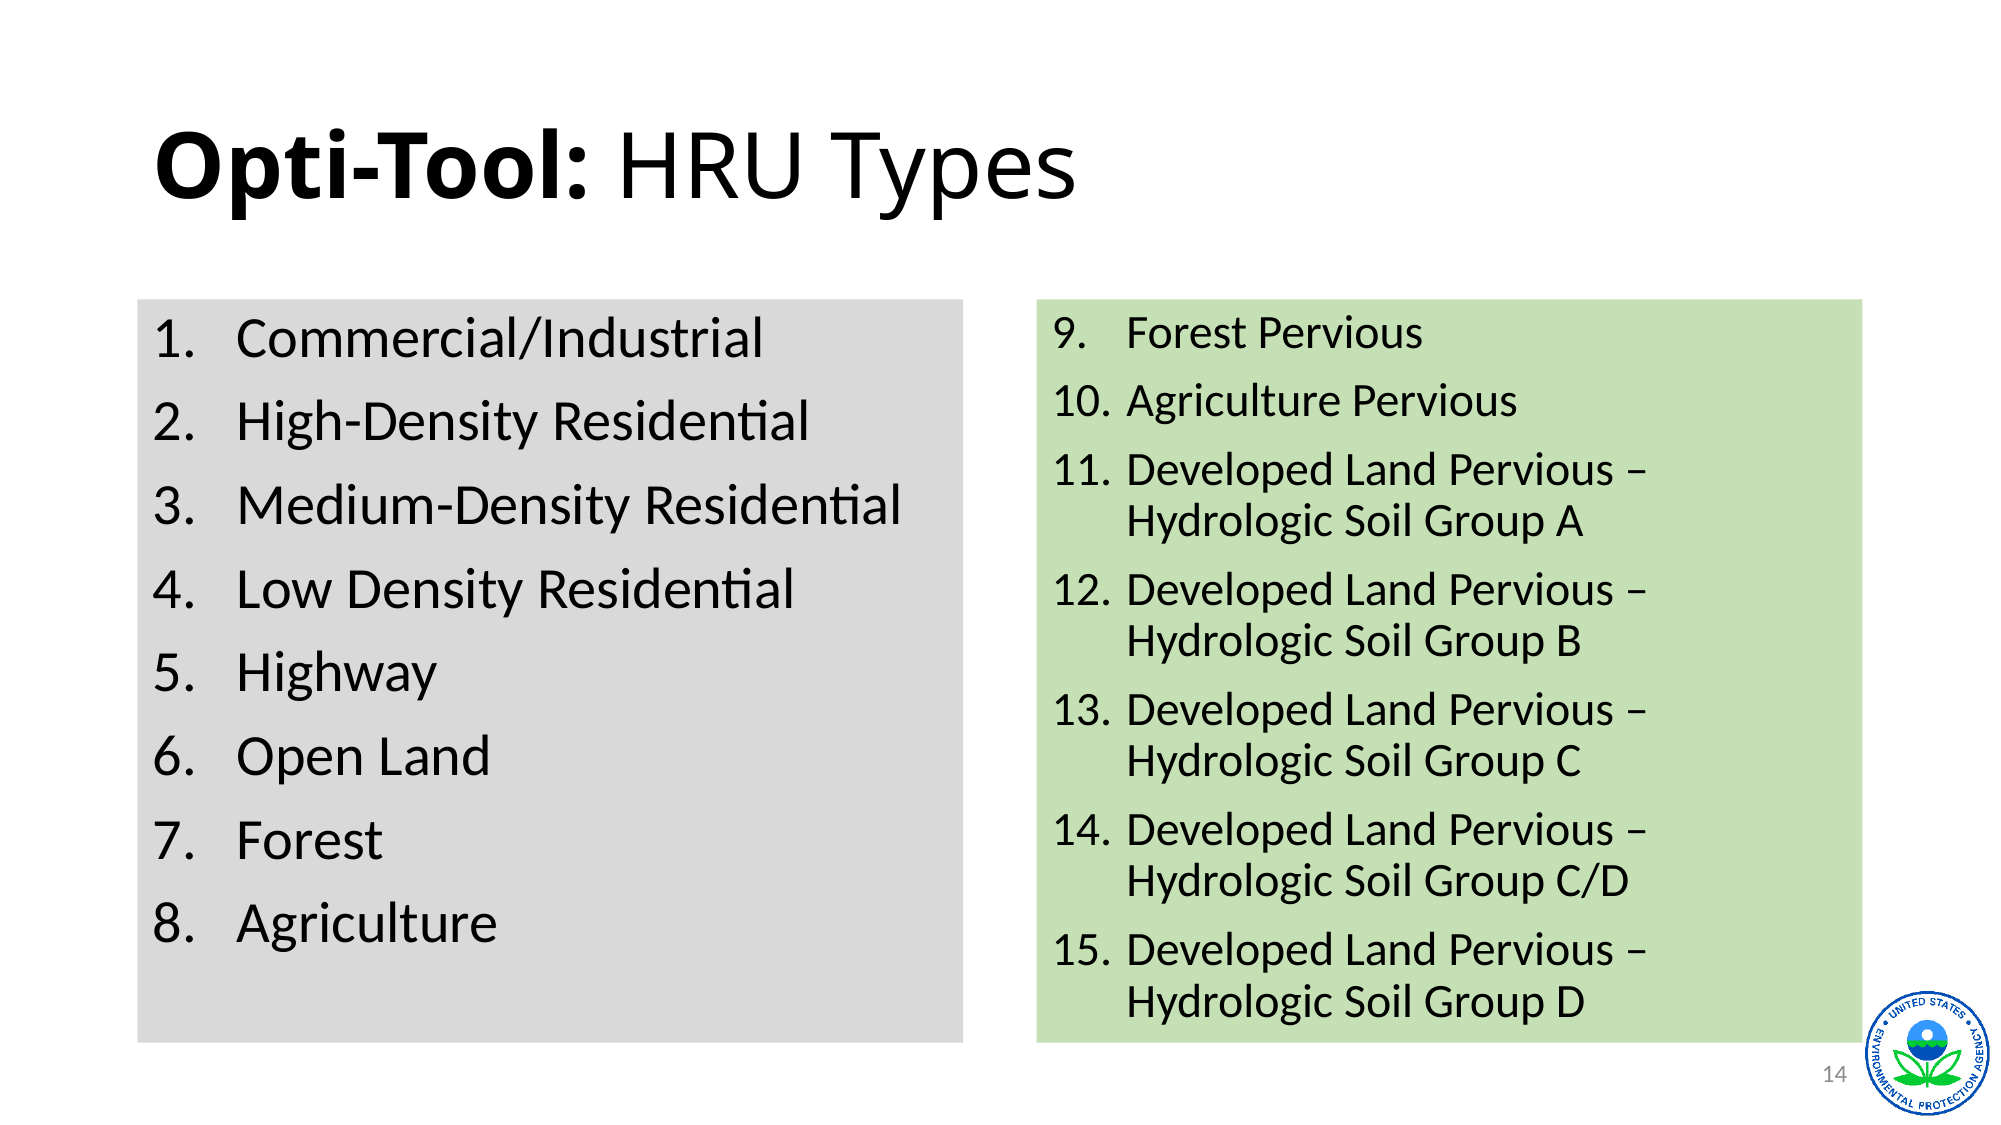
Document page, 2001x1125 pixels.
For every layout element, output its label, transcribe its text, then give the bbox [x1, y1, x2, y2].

text_box Forest Pervious Agriculture Pervious Developed Land Pervious – Hydrologic Soil Group A Developed Land Pervious – Hydrologic Soil Group B Developed Land Pervious – Hydrologic Soil Group C Developed Land Pervious – Hydrologic Soil Group C/D Developed Land Pervious – Hydrologic Soil Group D [1036, 299, 1863, 1043]
picture [1864, 990, 1990, 1116]
title Opti-Tool: HRU Types [137, 59, 1863, 278]
slide_number 14 [1412, 1043, 1863, 1103]
list Commercial/Industrial High-Density Residential Medium-Density Residential Low Density Residential Highway Open Land Forest Agriculture [137, 299, 964, 1043]
